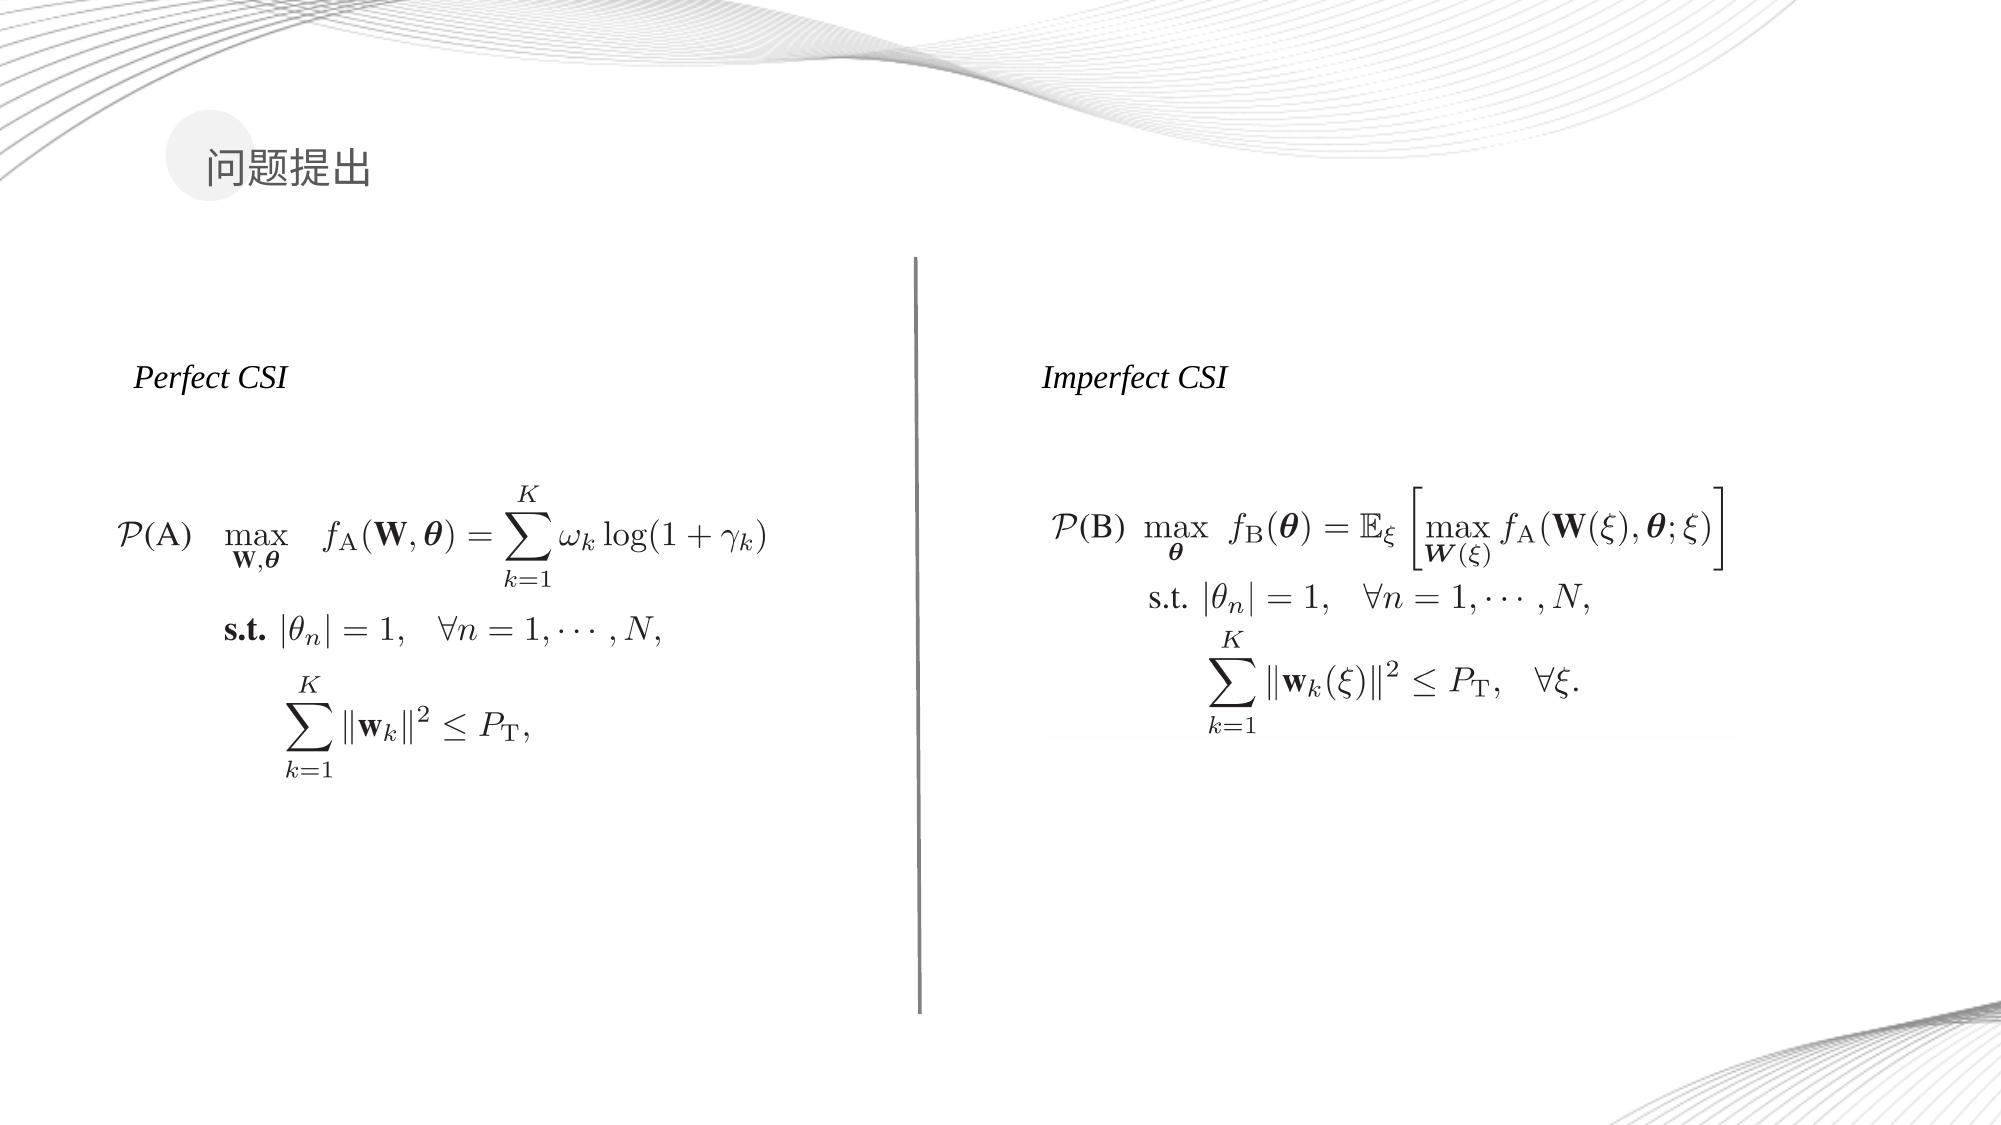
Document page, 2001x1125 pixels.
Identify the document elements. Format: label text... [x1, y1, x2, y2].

picture [1463, 814, 2000, 1125]
text_box Perfect CSI Imperfect CSI [118, 327, 914, 402]
picture [1047, 476, 1736, 741]
picture [0, 0, 1937, 311]
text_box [915, 256, 920, 1015]
text_box Perfect CSI Imperfect CSI [920, 327, 1721, 402]
picture [118, 476, 767, 785]
